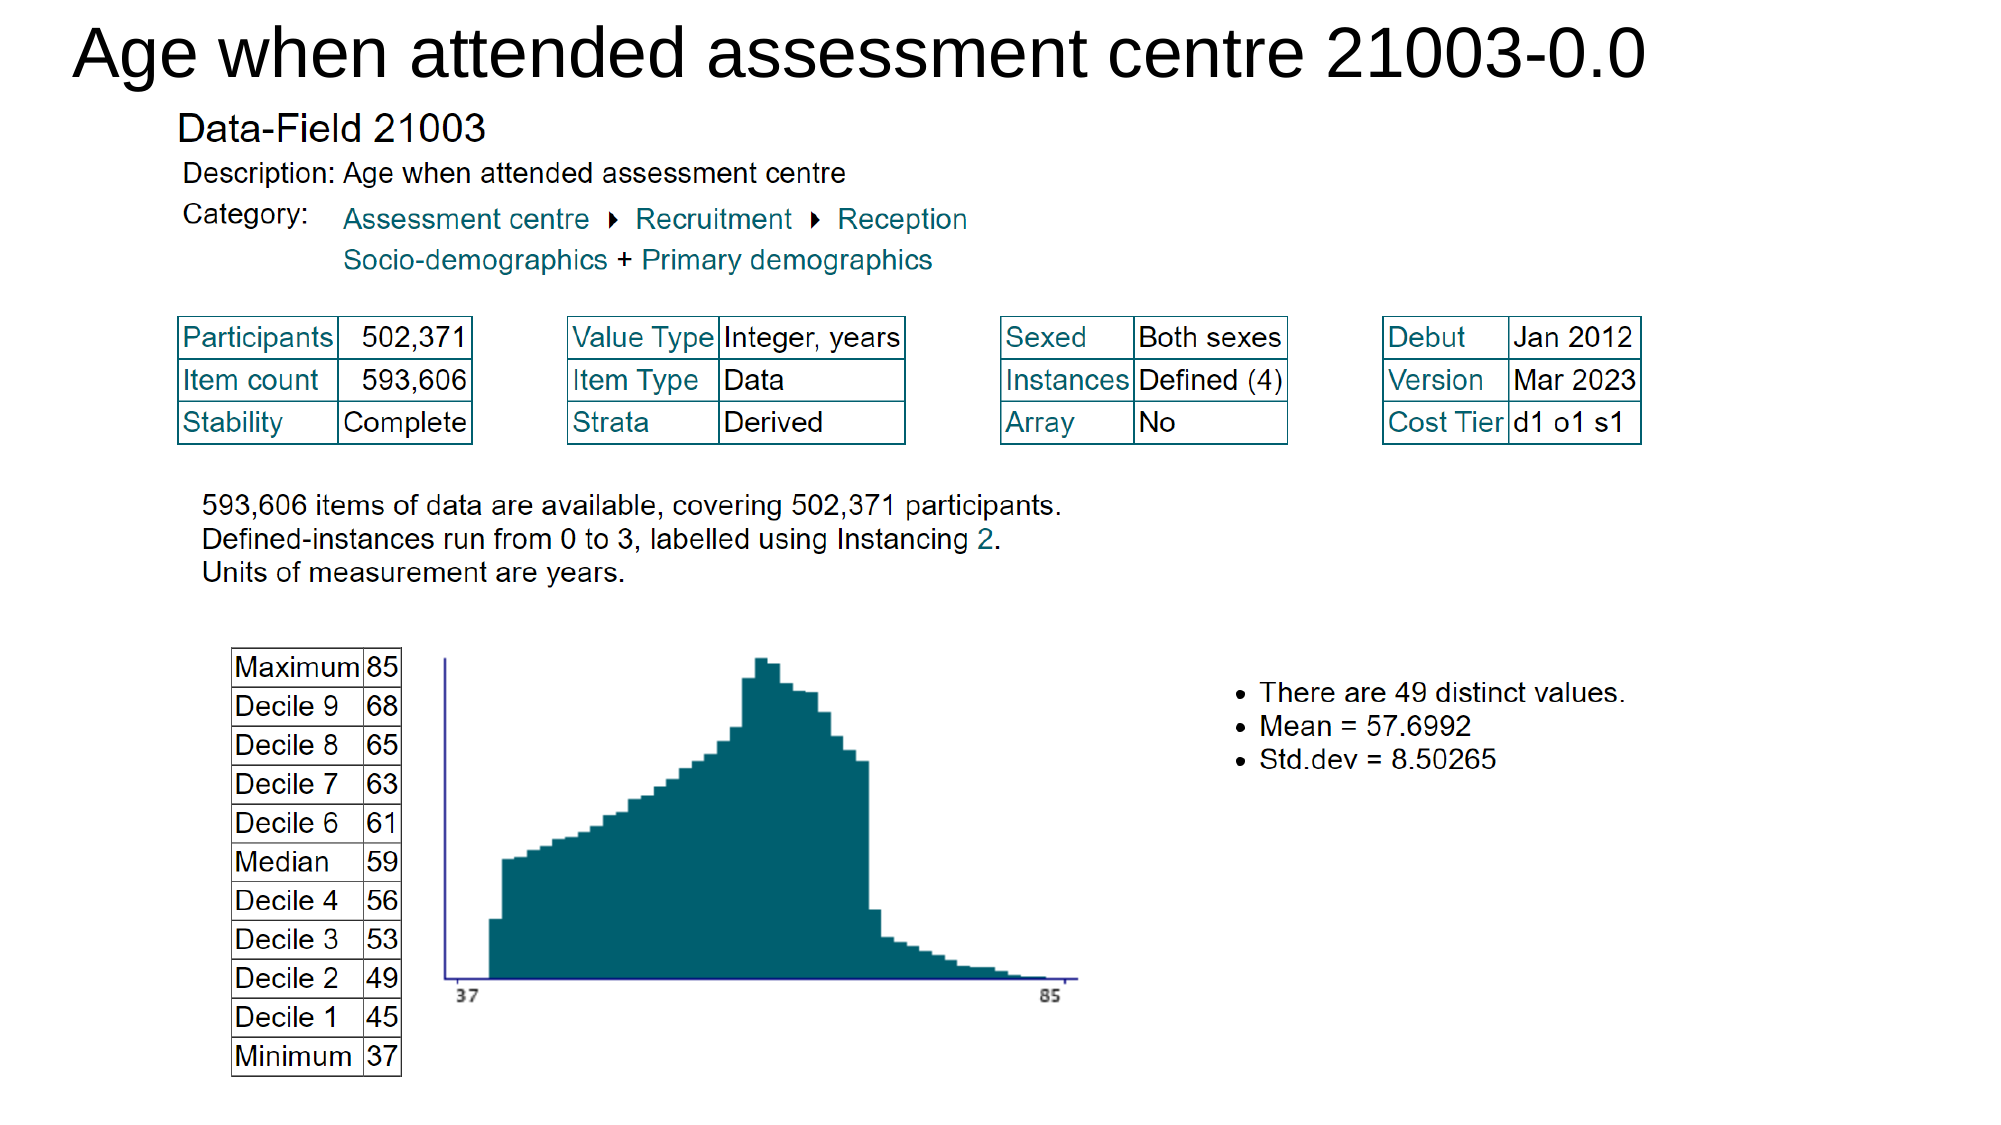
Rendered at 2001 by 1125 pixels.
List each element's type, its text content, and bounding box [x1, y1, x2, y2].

picture [194, 483, 1661, 1090]
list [170, 92, 1685, 458]
title Age when attended assessment centre 21003-0.0 [56, 0, 1980, 124]
